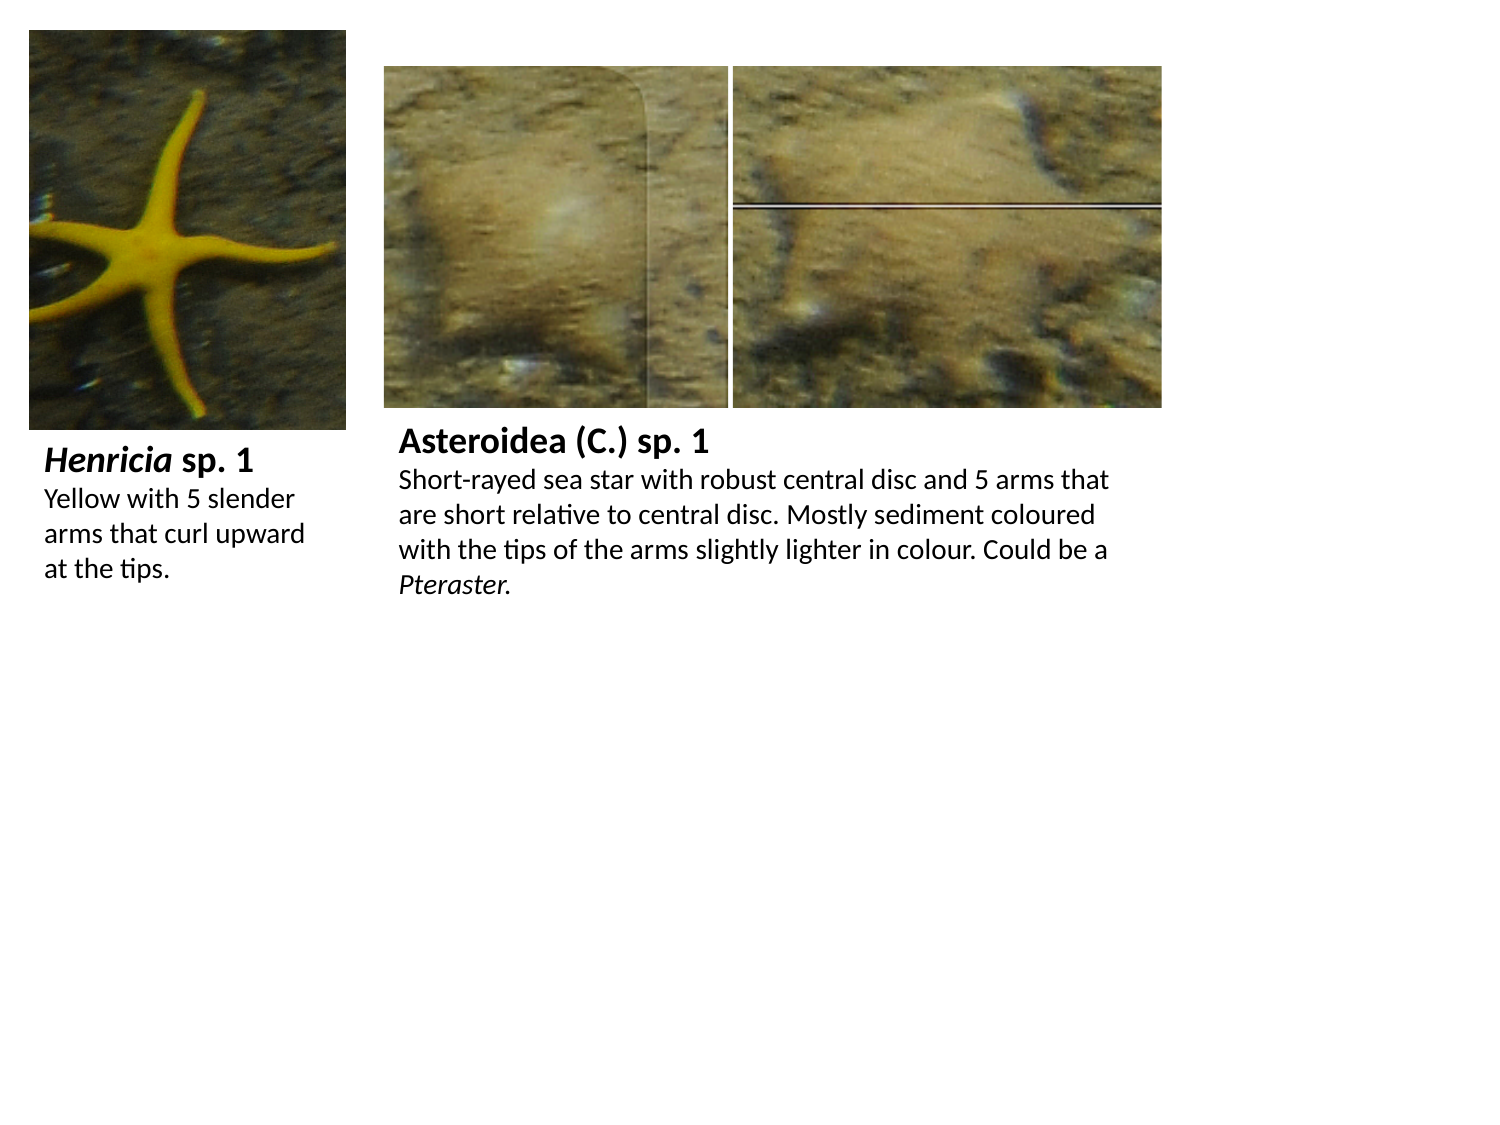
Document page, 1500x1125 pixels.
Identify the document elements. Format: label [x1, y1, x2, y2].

text_box [383, 66, 1162, 616]
text_box [29, 30, 346, 595]
